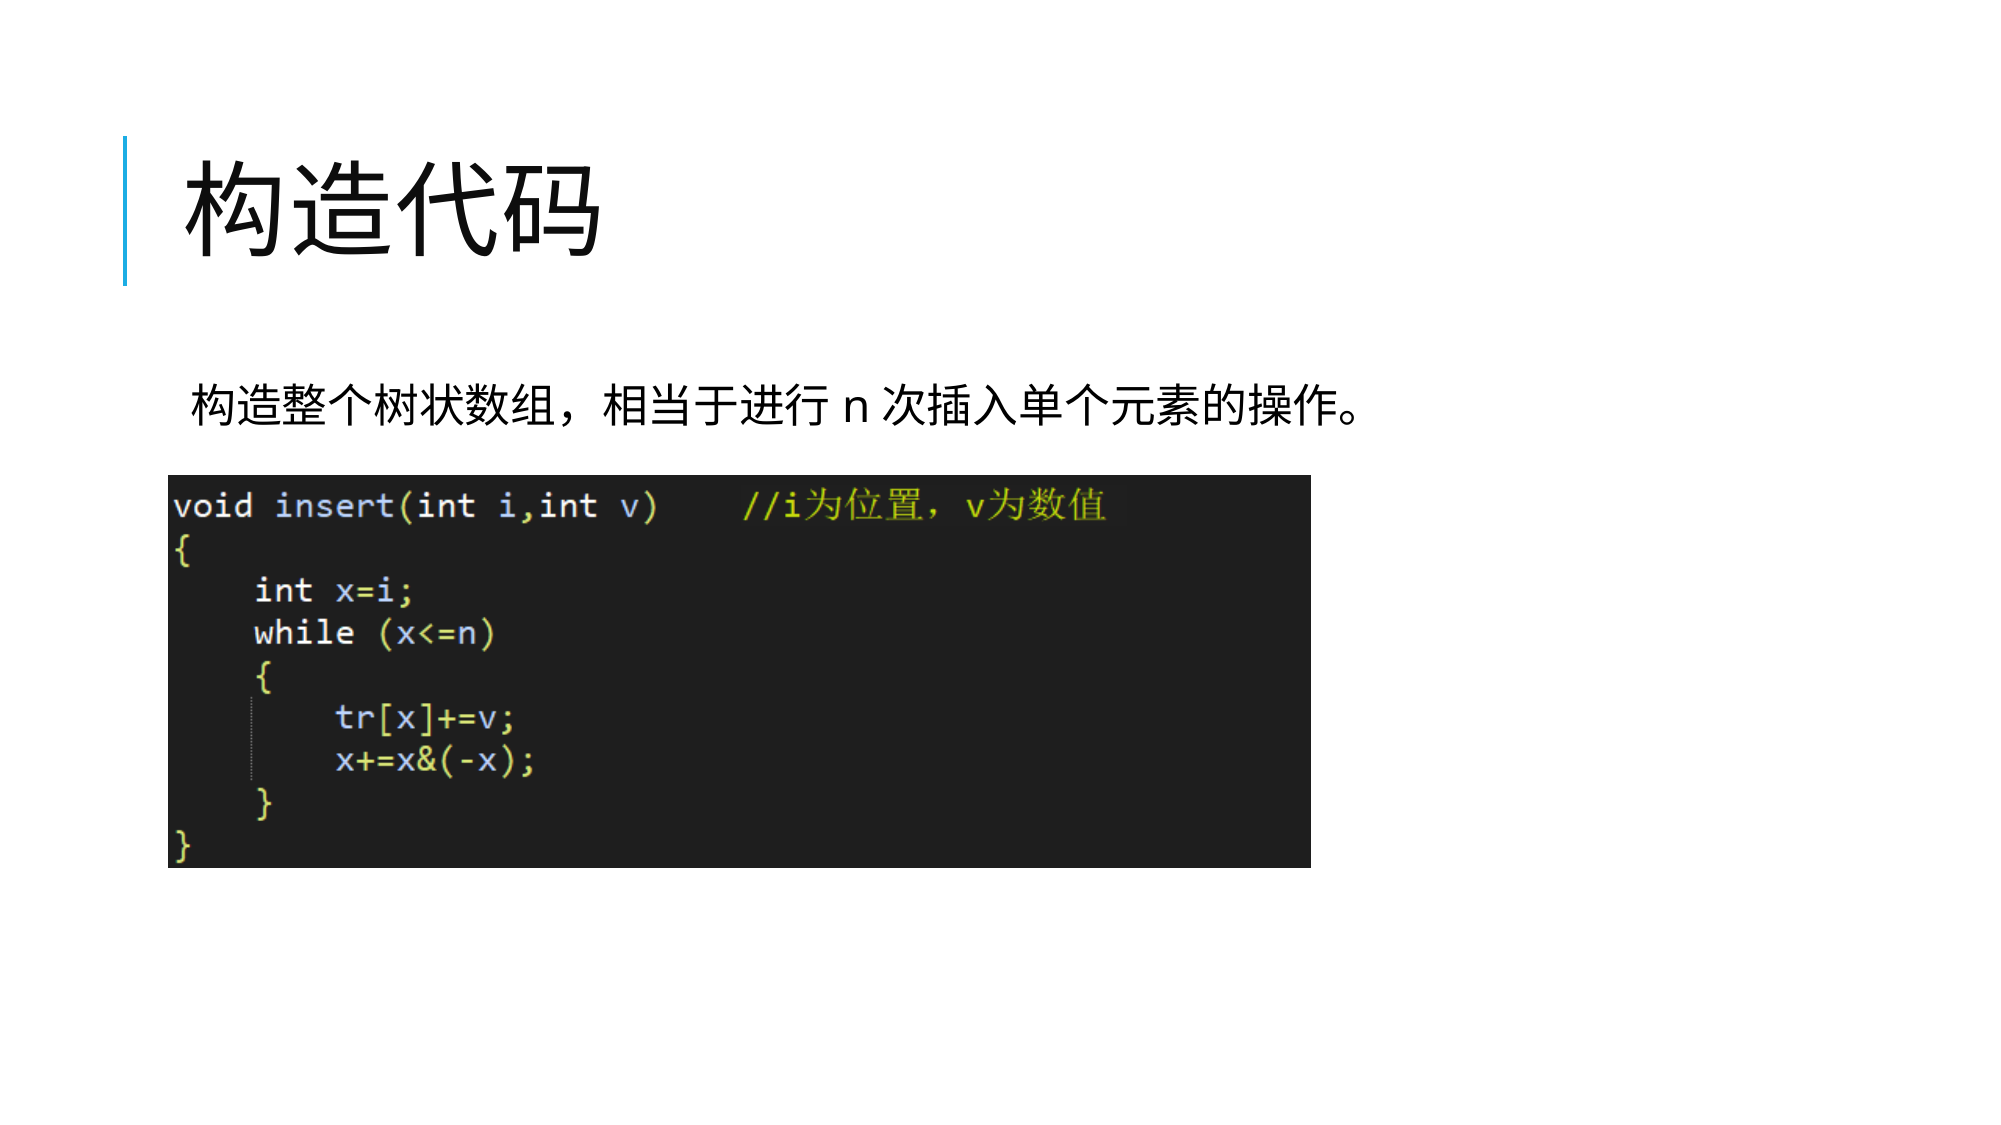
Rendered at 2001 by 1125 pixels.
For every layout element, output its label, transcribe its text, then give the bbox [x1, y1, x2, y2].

list 构造整个树状数组，相当于进行n次插入单个元素的操作。 [168, 375, 1763, 1035]
title 构造代码 [168, 96, 1763, 342]
picture [167, 474, 1311, 868]
